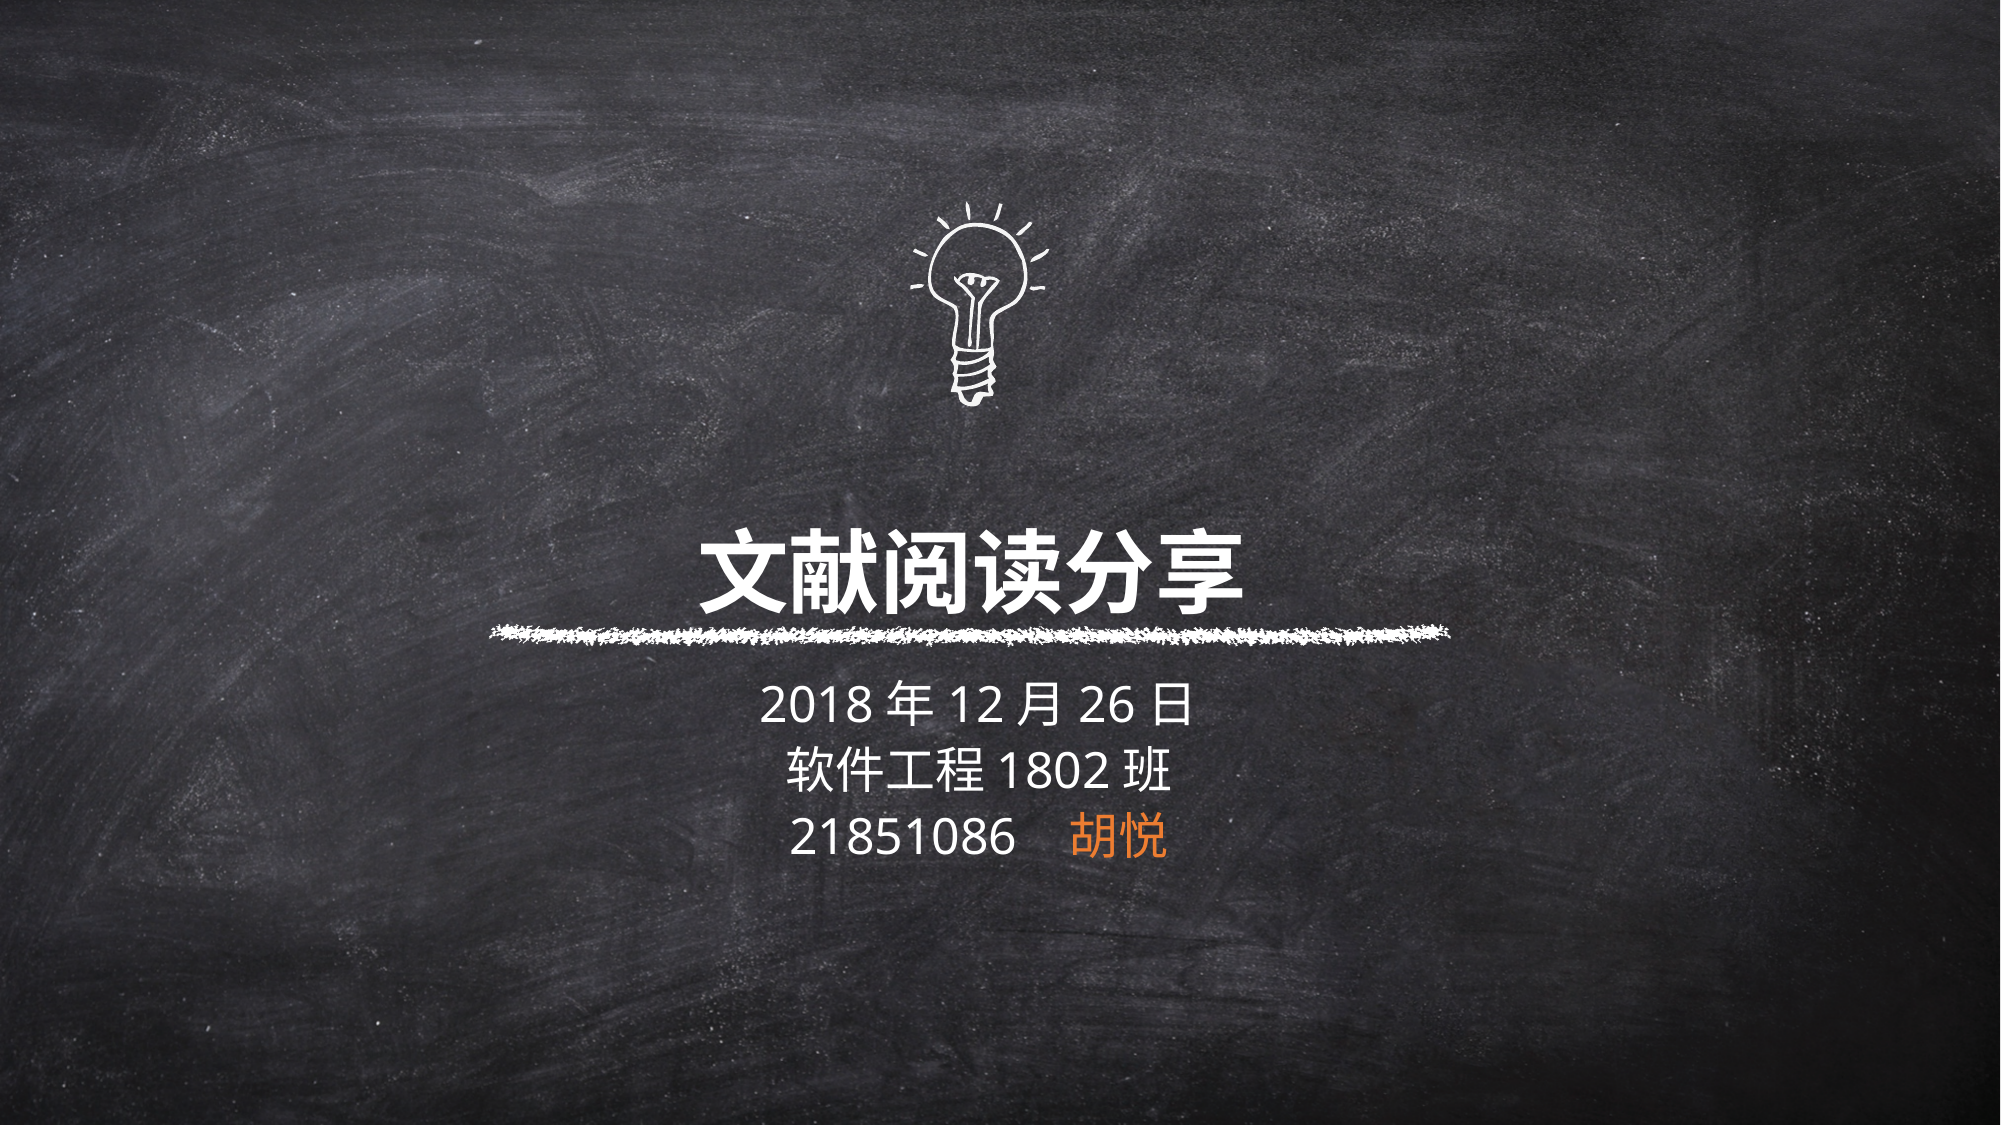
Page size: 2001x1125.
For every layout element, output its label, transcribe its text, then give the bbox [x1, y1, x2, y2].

text_box 2018年12月26日 软件工程1802班 21851086 胡悦 [478, 659, 1480, 872]
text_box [488, 623, 1451, 647]
picture [0, 0, 2001, 1125]
text_box 文献阅读分享 [464, 496, 1480, 633]
